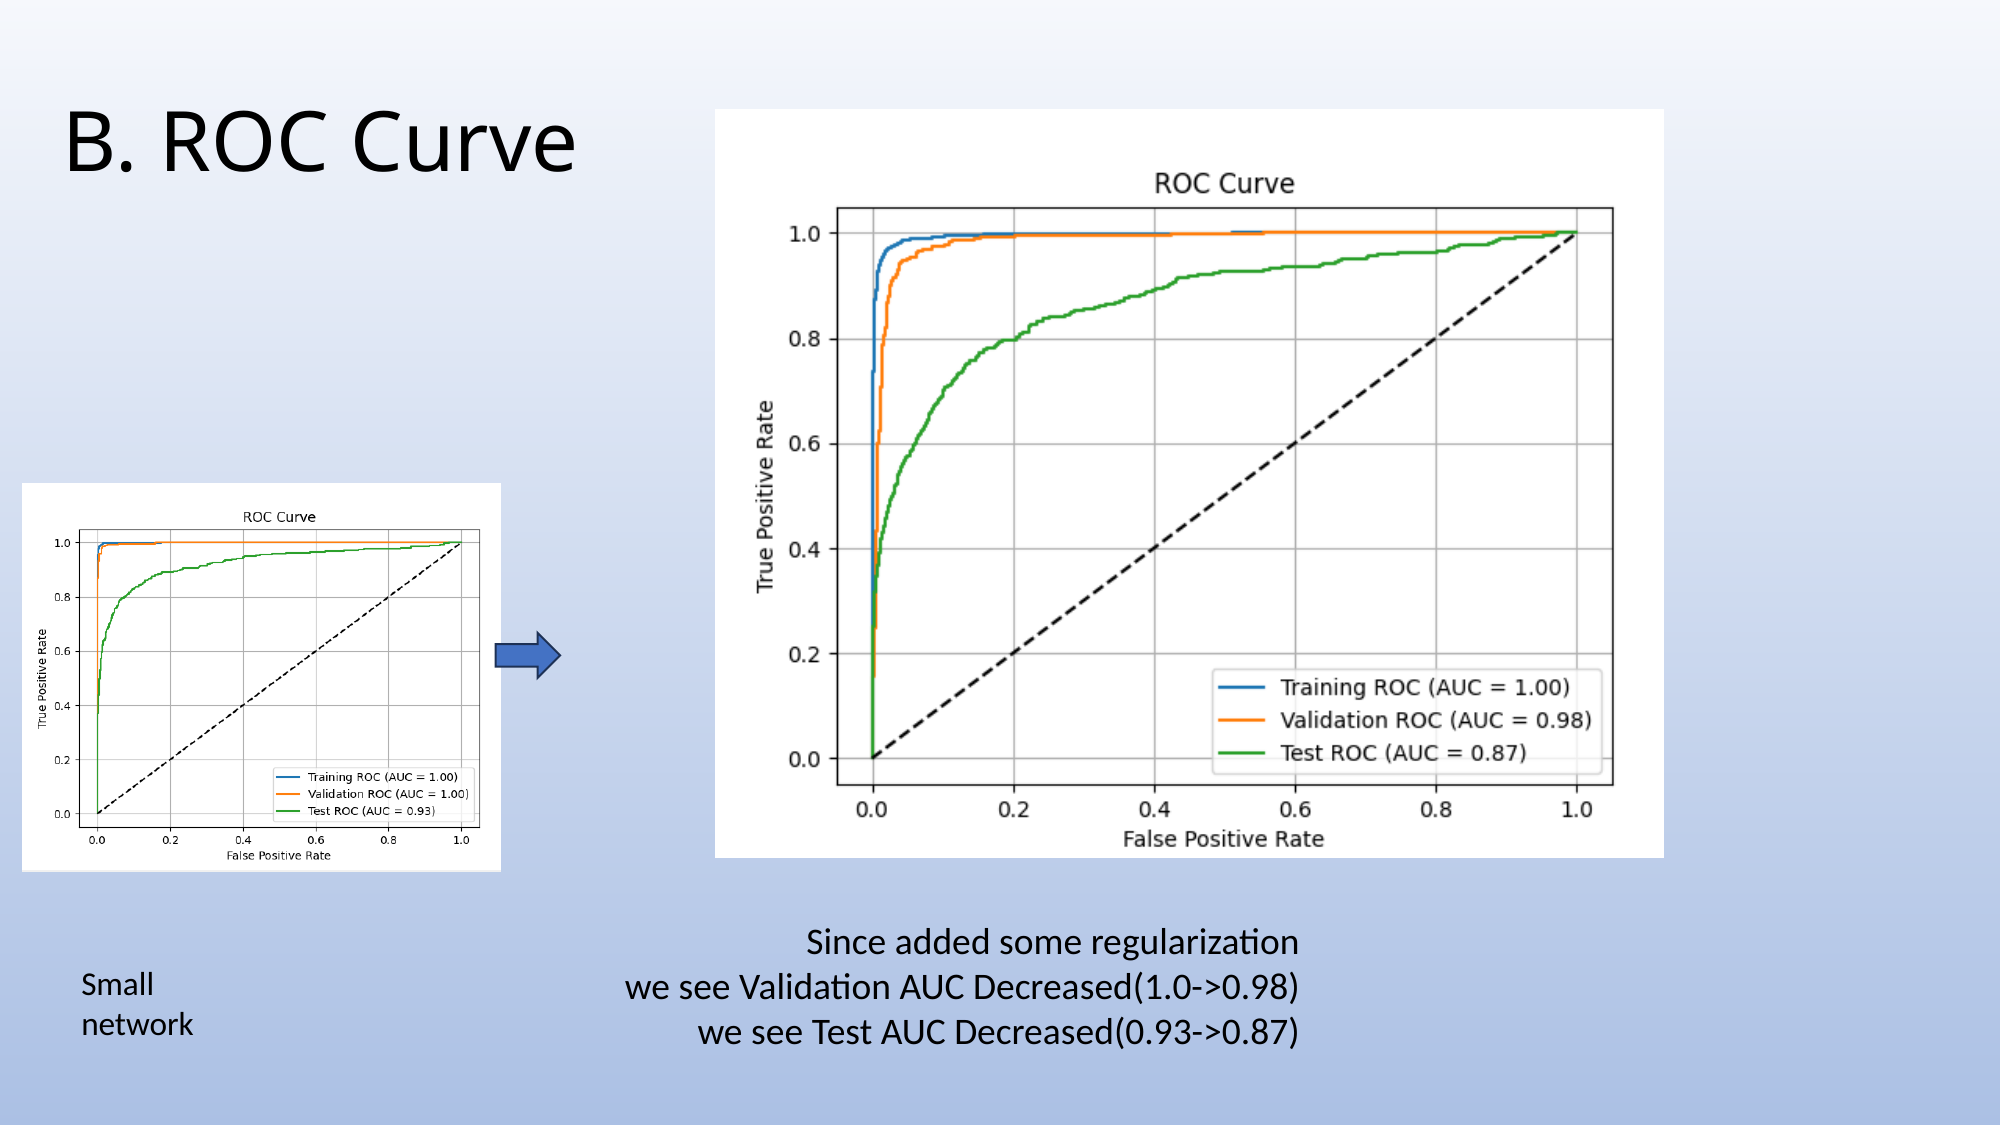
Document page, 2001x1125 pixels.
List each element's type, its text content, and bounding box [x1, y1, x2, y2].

text_box Small network [66, 954, 209, 1049]
picture [715, 109, 1664, 858]
title B. ROC Curve [47, 35, 1773, 253]
picture [22, 483, 501, 872]
text_box Since added some regularization we see Validation AUC Decreased(1.0->0.98) we see Test AUC Decreased(0.93->0.87) [609, 909, 1315, 1105]
text_box [501, 630, 562, 681]
